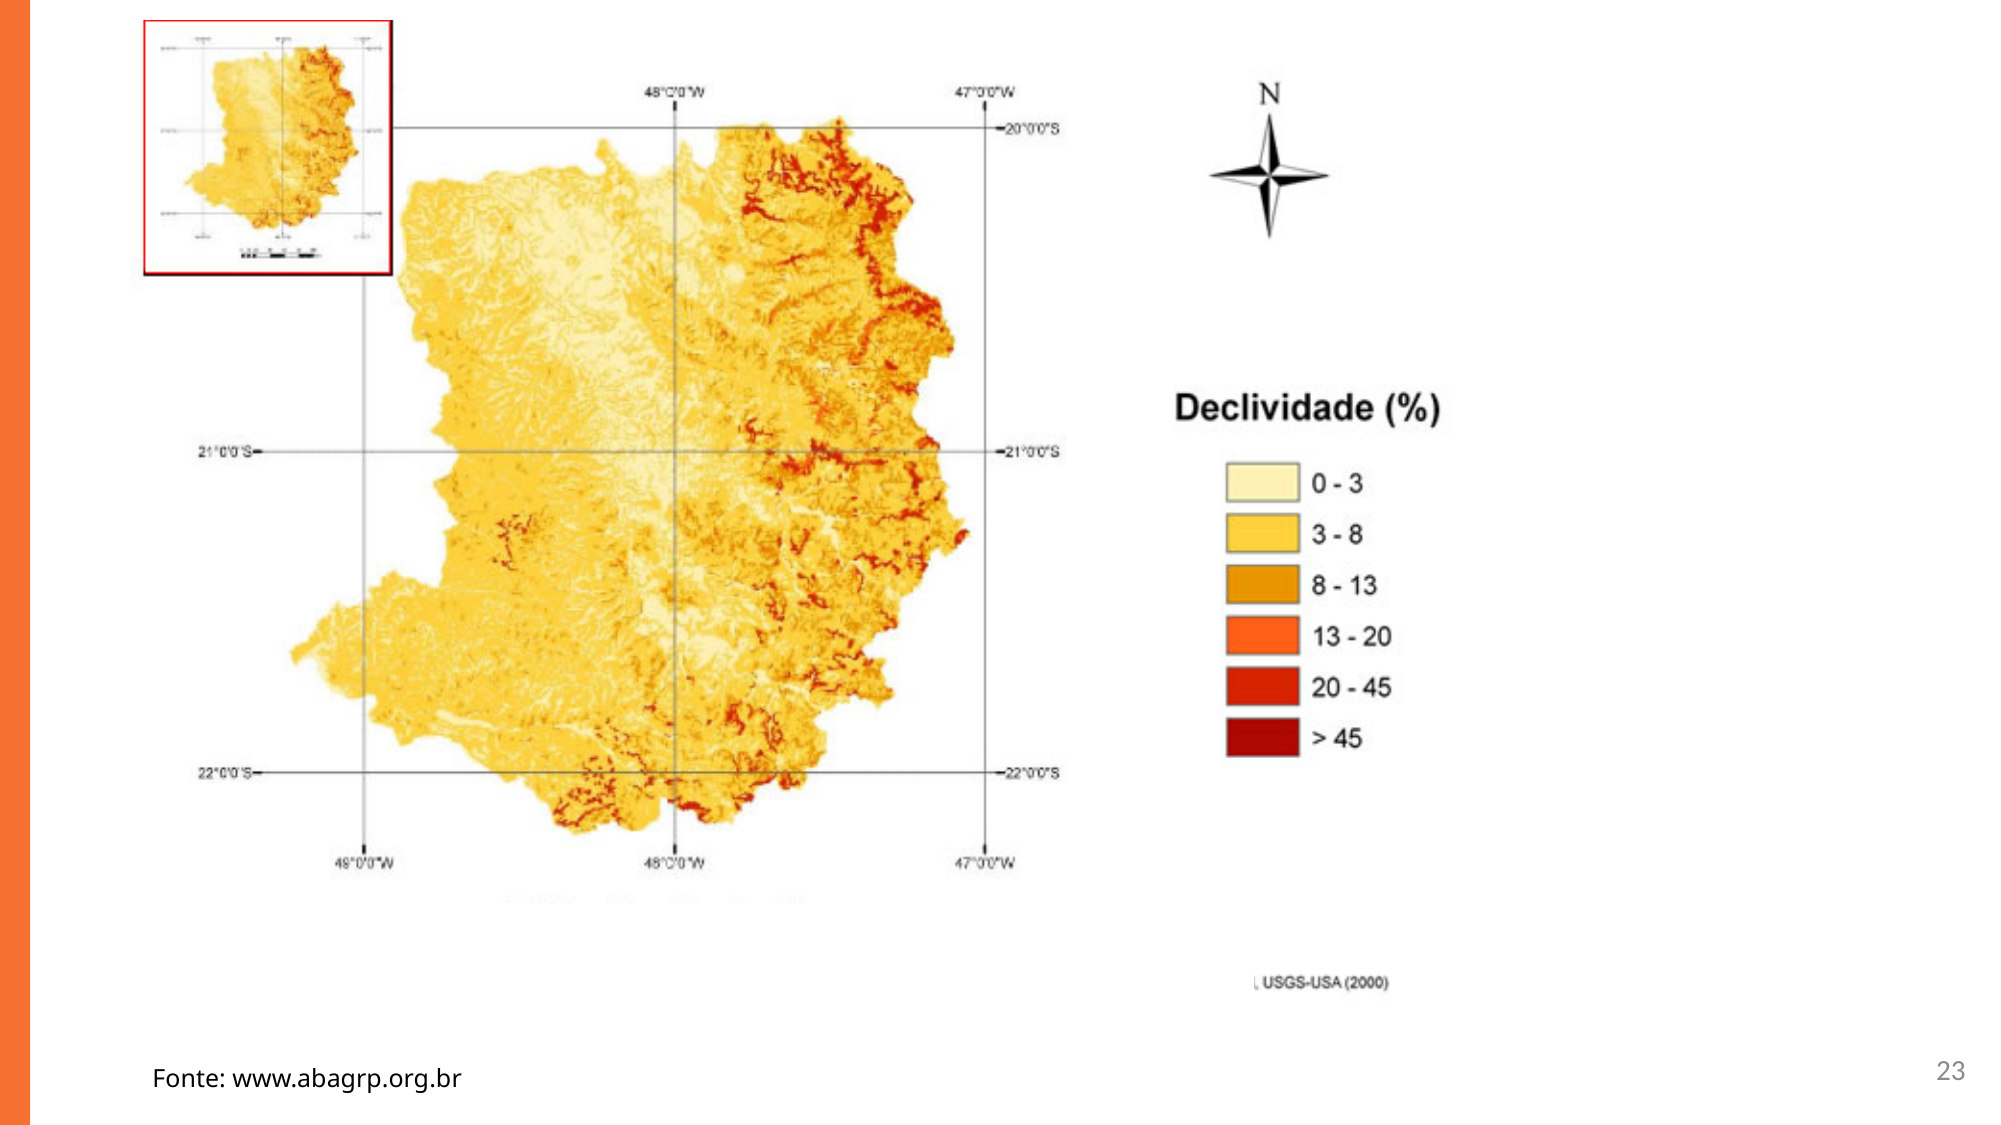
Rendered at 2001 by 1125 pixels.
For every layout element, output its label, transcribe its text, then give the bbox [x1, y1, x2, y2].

picture [113, 20, 1509, 1105]
slide_number 23 [1921, 1044, 1999, 1105]
